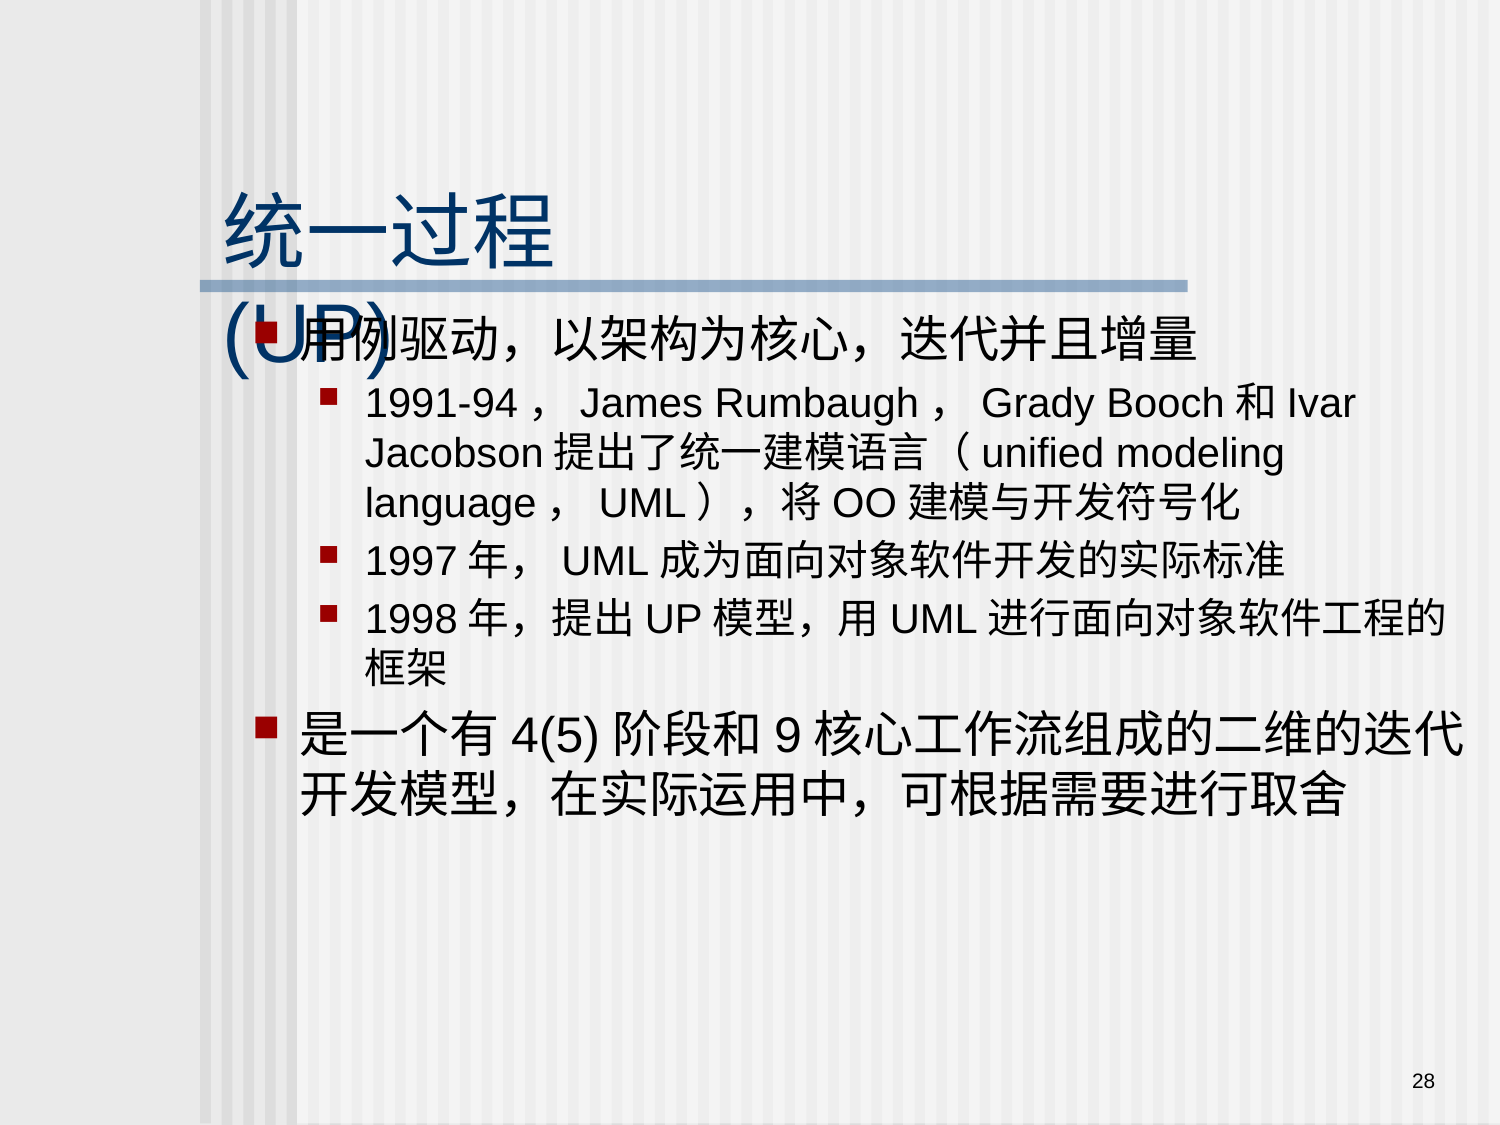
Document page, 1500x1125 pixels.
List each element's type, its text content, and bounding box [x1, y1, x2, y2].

title 统一过程(UP) [212, 174, 744, 384]
list 用例驱动，以架构为核心，迭代并且增量 1991-94，James Rumbaugh，Grady Booch和Ivar Jacobson提出了统一建模语言（unified modeling language，UML），将OO建模与开发符号化 1997年，UML成为面向对象软件开发的实际标准 1998年，提出UP模型，用UML进行面向对象软件工程的框架 是一个有4(5)阶段和9核心工作流组成的二维的迭代开发模型，在实际运用中，可根据需要进行取舍 [237, 299, 1500, 1125]
